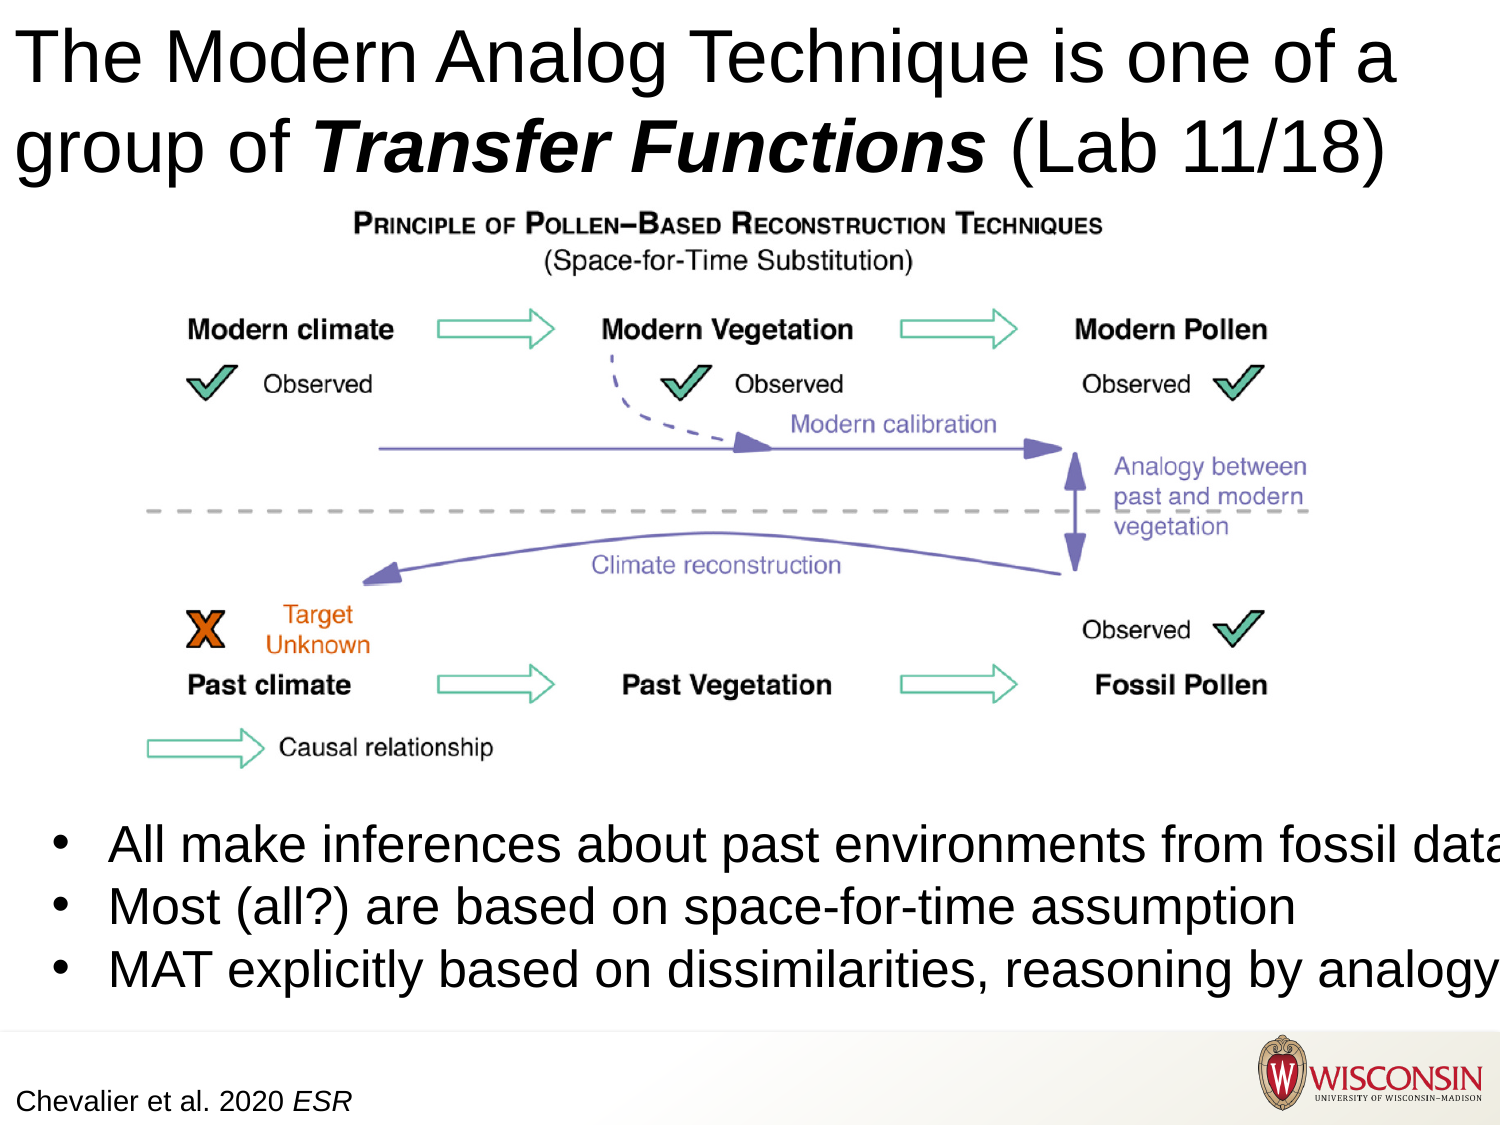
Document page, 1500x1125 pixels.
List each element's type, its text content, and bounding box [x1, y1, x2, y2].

text_box All make inferences about past environments from fossil data Most (all?) are based on space-for-time assumption MAT explicitly based on dissimilarities, reasoning by analogy [36, 802, 1500, 1005]
text_box Chevalier et al. 2020 ESR [0, 1074, 368, 1125]
picture [84, 195, 1339, 803]
picture [1258, 1033, 1484, 1111]
title The Modern Analog Technique is one of a group of Transfer Functions (Lab 11/18) [0, 0, 1500, 100]
